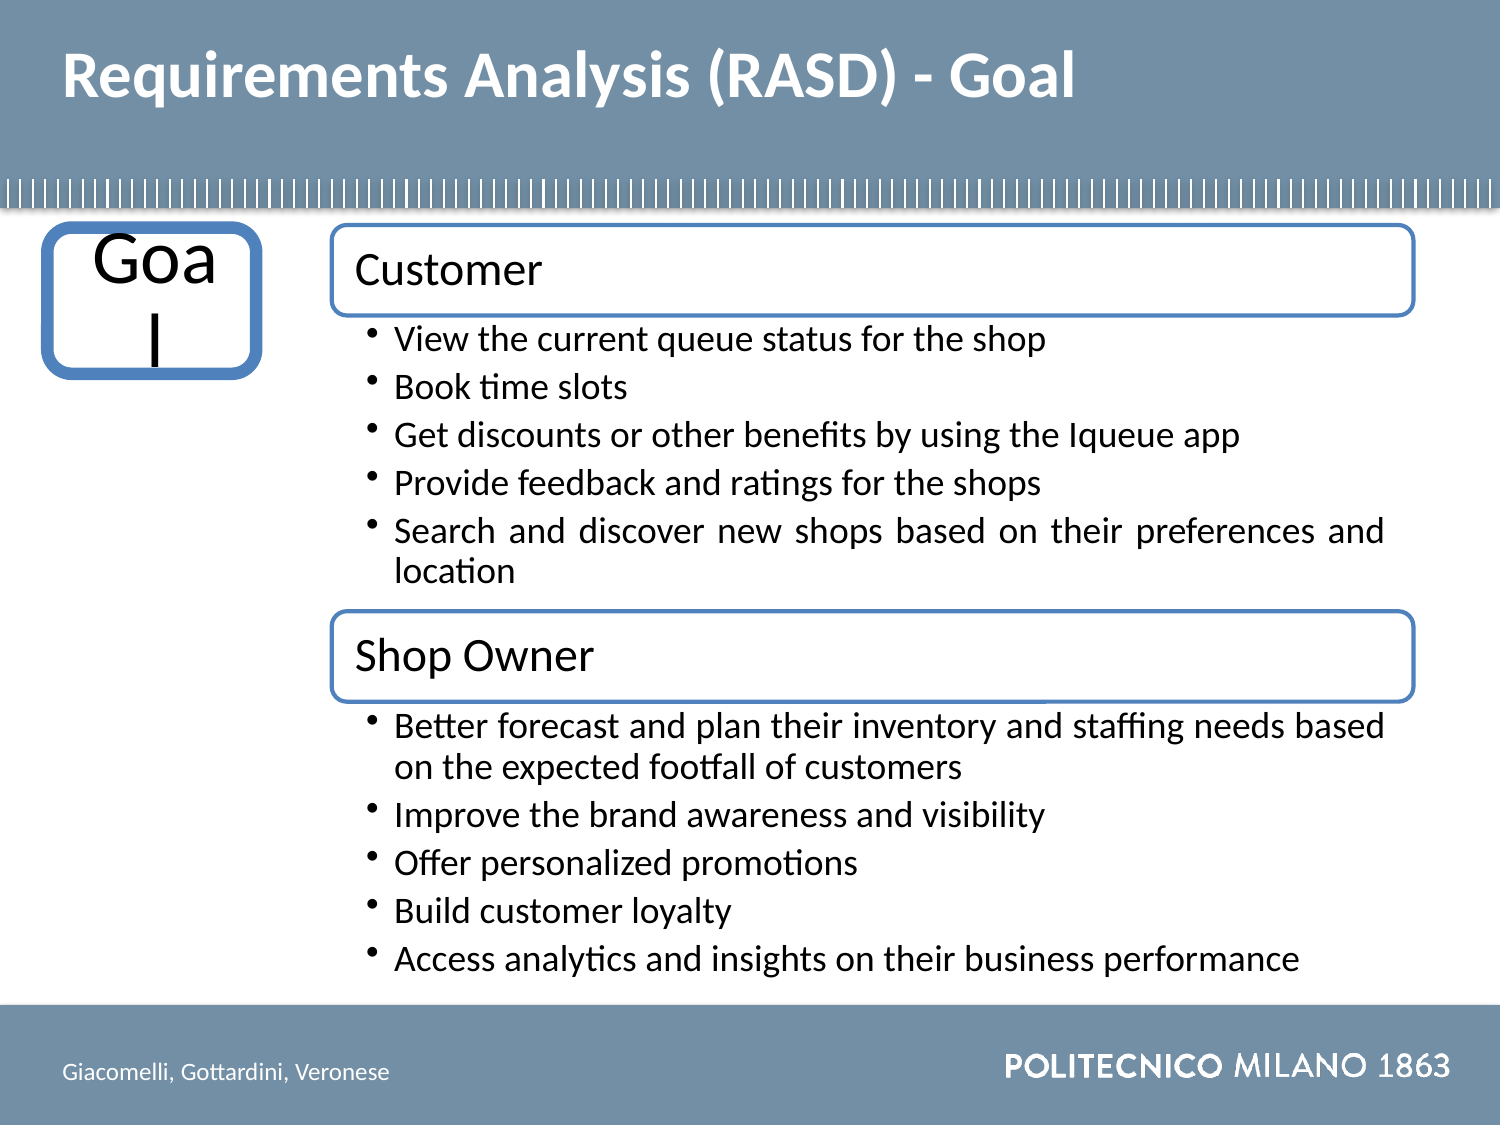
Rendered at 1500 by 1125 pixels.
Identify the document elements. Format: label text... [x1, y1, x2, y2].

title Requirements Analysis (RASD) - Goal [47, 22, 1455, 161]
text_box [331, 216, 1414, 1006]
text_box [72, 47, 1480, 186]
picture [999, 1041, 1456, 1089]
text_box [0, 168, 332, 472]
text_box Giacomelli, Gottardini, Veronese [47, 1047, 632, 1093]
